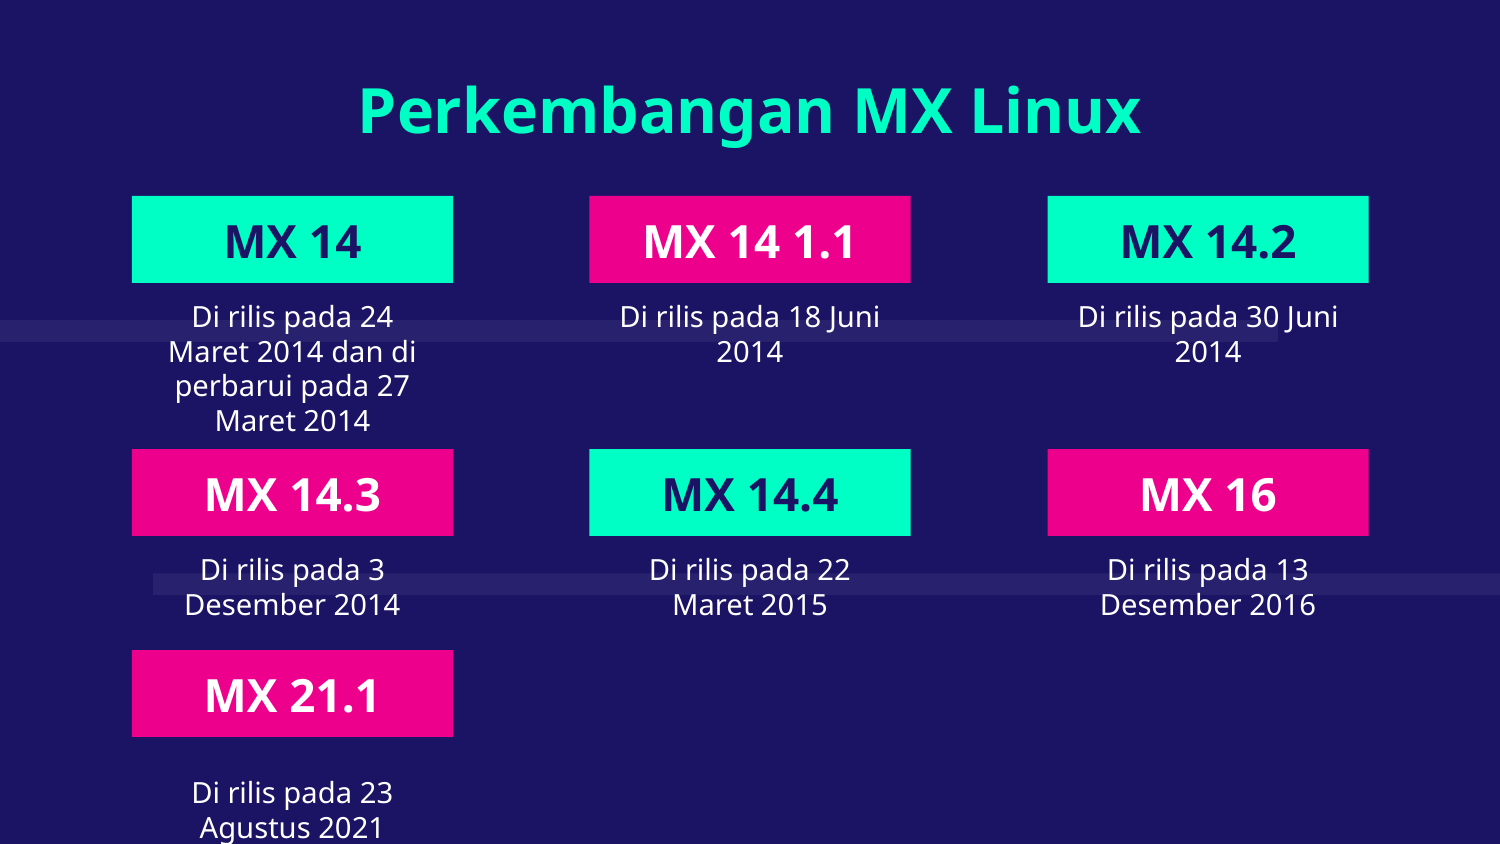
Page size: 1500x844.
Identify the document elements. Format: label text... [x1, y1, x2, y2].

title MX 14.3 [131, 449, 454, 536]
text_box Di rilis pada 23 Agustus 2021 [136, 759, 448, 844]
title MX 14 [131, 195, 454, 283]
title Perkembangan MX Linux [209, 56, 1291, 166]
subtitle Di rilis pada 18 Juni 2014 [594, 283, 906, 392]
text_box MX 21.1 [131, 650, 453, 737]
subtitle Di rilis pada 24 Maret 2014 dan di perbarui pada 27 Maret 2014 [137, 283, 448, 392]
title MX 14 1.1 [589, 195, 911, 283]
subtitle Di rilis pada 3 Desember 2014 [137, 536, 448, 645]
subtitle Di rilis pada 22 Maret 2015 [594, 536, 906, 645]
title MX 16 [1047, 449, 1369, 536]
subtitle Di rilis pada 30 Juni 2014 [1052, 283, 1364, 392]
title MX 14.4 [589, 449, 911, 536]
title MX 14.2 [1047, 195, 1369, 283]
subtitle Di rilis pada 13 Desember 2016 [1052, 536, 1364, 645]
